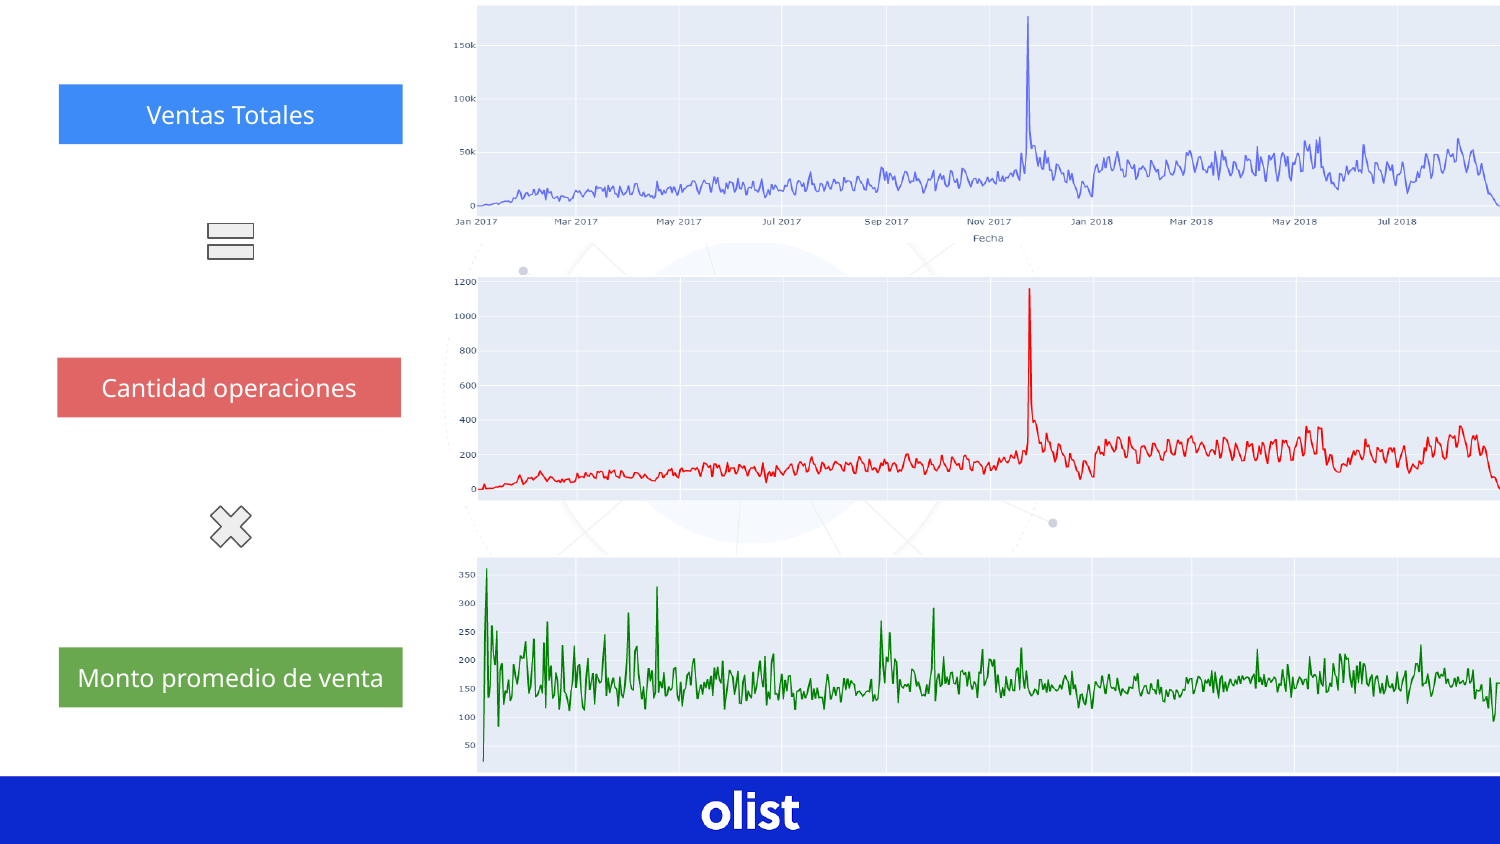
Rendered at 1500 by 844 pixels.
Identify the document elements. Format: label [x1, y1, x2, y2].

text_box [208, 252, 254, 260]
picture [0, 0, 1500, 844]
text_box [58, 0, 1500, 243]
text_box [57, 275, 1500, 502]
text_box [210, 508, 252, 548]
text_box [58, 555, 1500, 773]
